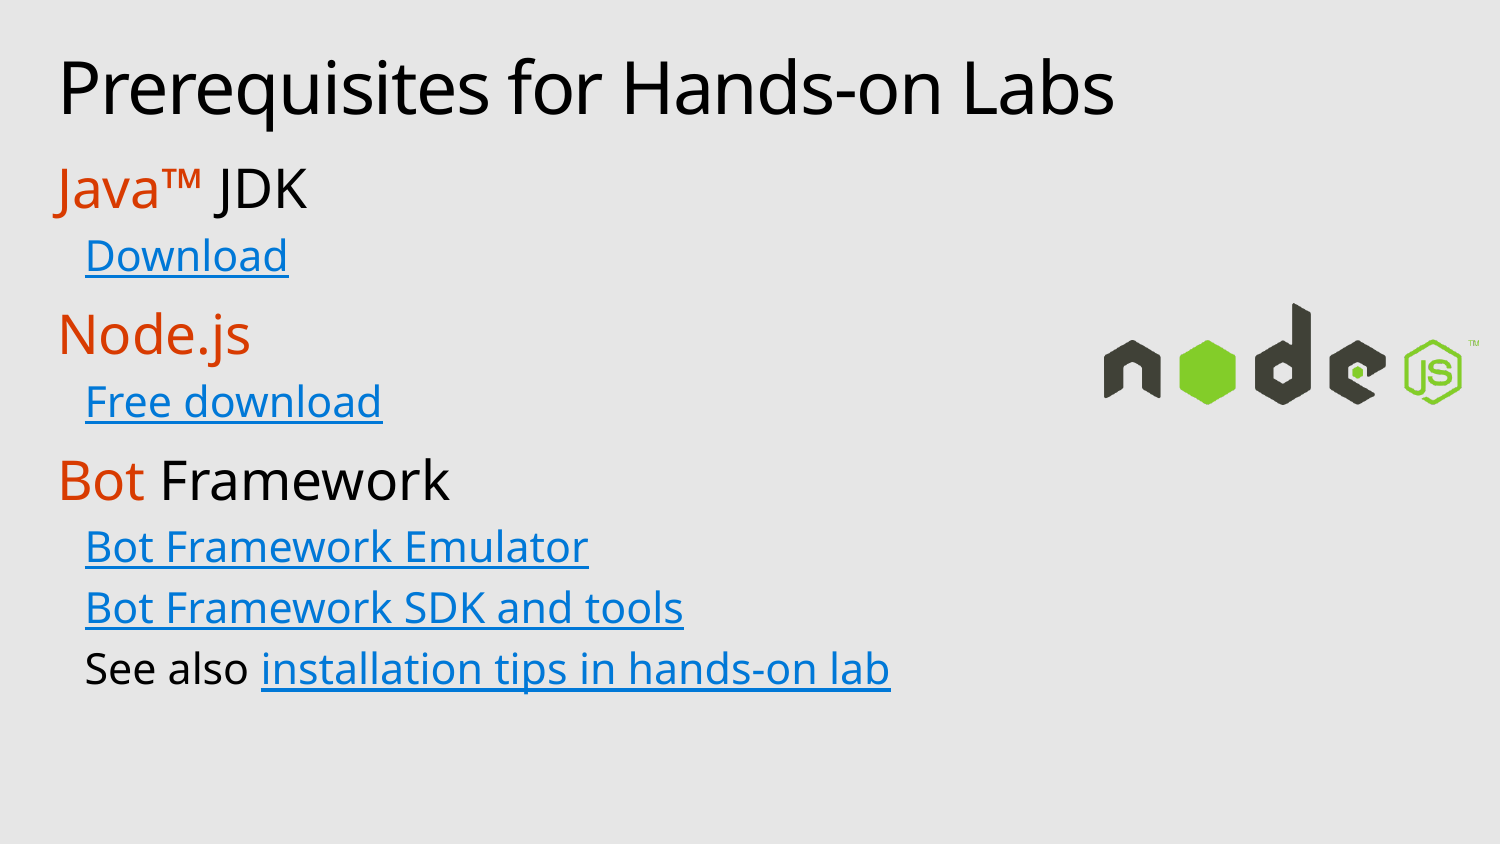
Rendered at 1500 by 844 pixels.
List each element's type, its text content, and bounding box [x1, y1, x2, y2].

picture [1104, 303, 1479, 405]
list Java™ JDK Download Node.js Free download Bot Framework Bot Framework Emulator Bot Framework SDK and tools See also installation tips in hands-on lab [33, 146, 1467, 694]
title Prerequisites for Hands-on Labs [33, 35, 1468, 147]
